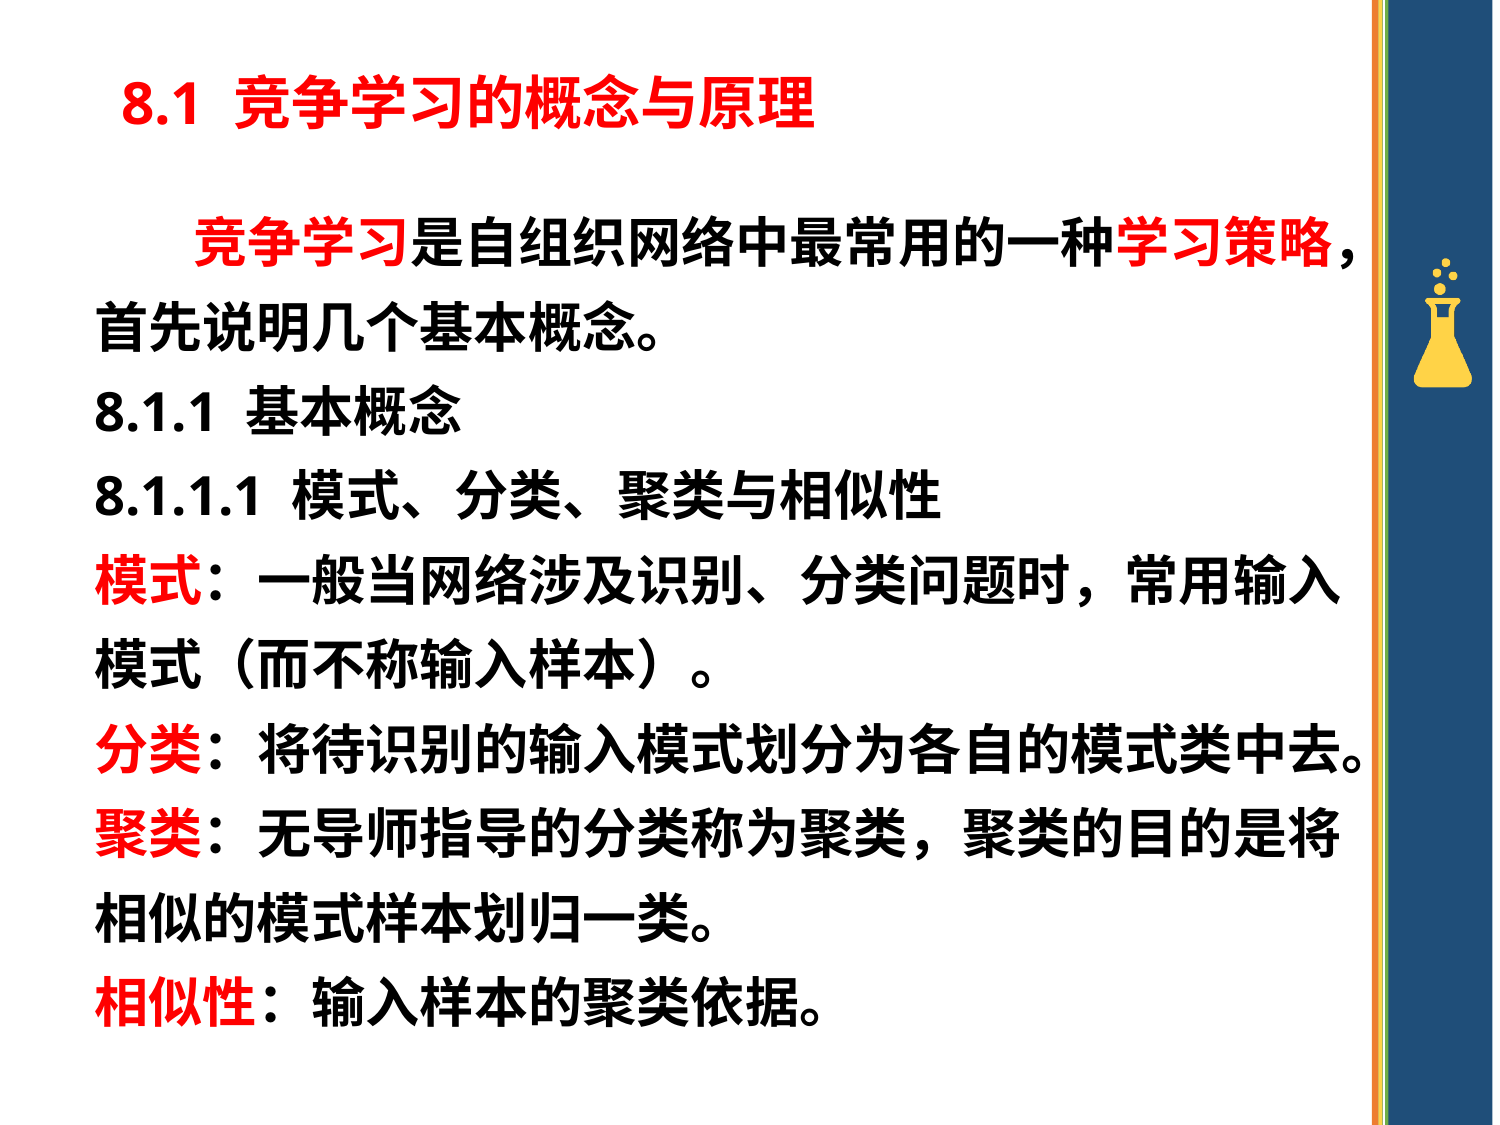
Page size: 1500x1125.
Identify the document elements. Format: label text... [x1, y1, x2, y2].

picture [1371, 252, 1500, 393]
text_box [1371, 0, 1493, 252]
text_box 竞争学习是自组织网络中最常用的一种学习策略，首先说明几个基本概念。 8.1.1 基本概念 8.1.1.1 模式、分类、聚类与相似性 模式：一般当网络涉及识别、分类问题时，常用输入模式（而不称输入样本）。 分类：将待识别的输入模式划分为各自的模式类中去。 聚类：无导师指导的分类称为聚类，聚类的目的是将相似的模式样本划归一类。 相似性：输入样本的聚类依据。 [79, 181, 1359, 1113]
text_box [1371, 393, 1493, 1125]
text_box 8.1 竞争学习的概念与原理 [106, 44, 1193, 144]
